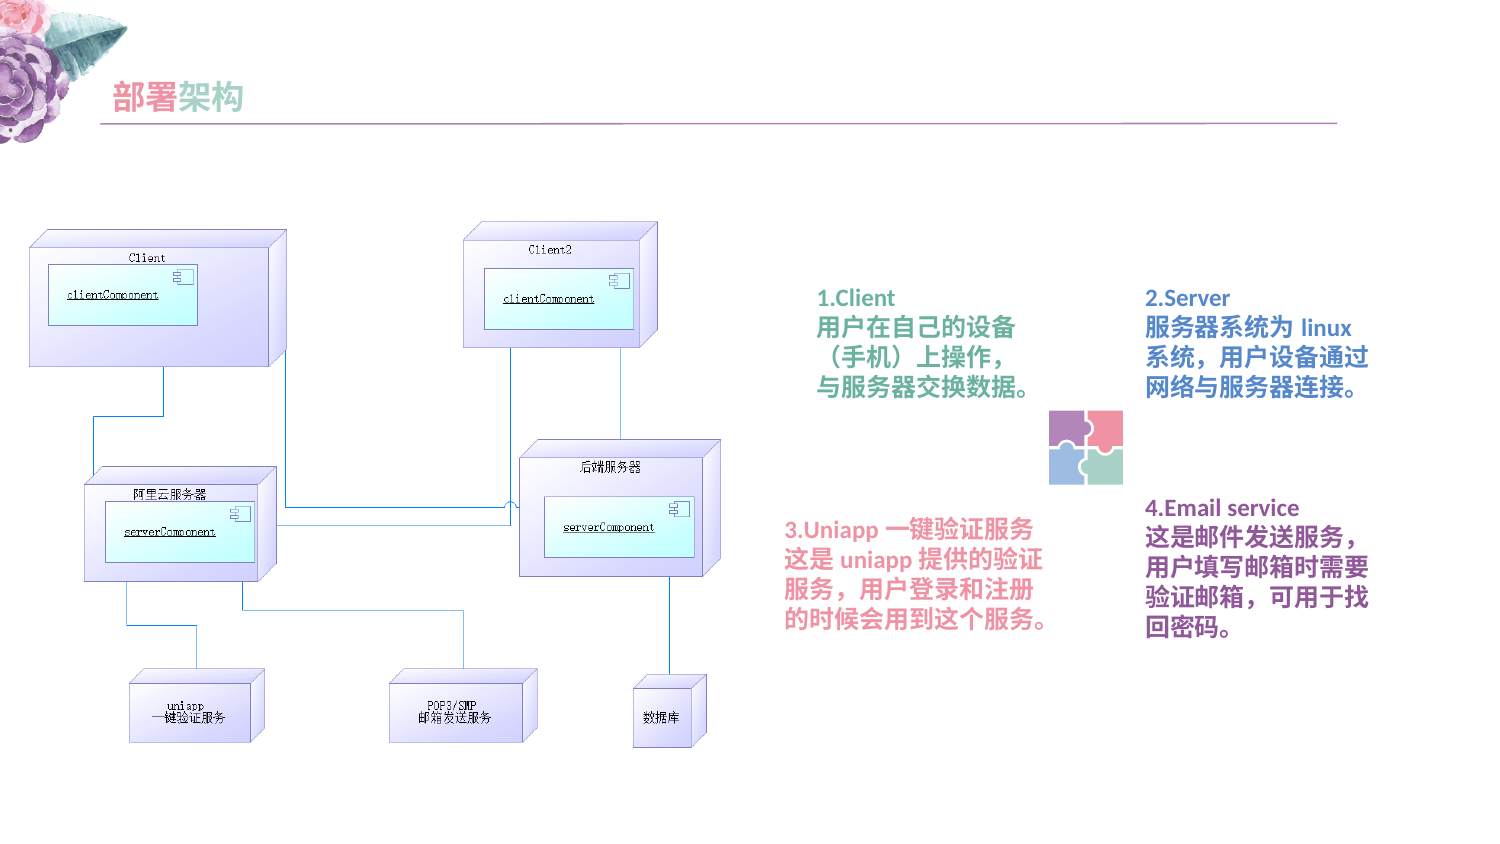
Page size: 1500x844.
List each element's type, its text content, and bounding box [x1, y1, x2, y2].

text_box 4.Email service 这是邮件发送服务，用户填写邮箱时需要验证邮箱，可用于找回密码。 [1130, 484, 1406, 649]
picture [17, 192, 779, 785]
text_box 2.Server 服务器系统为linux系统，用户设备通过网络与服务器连接。 [1130, 274, 1391, 410]
text_box 3.Uniapp一键验证服务 这是uniapp提供的验证服务，用户登录和注册的时候会用到这个服务。 [782, 505, 1067, 641]
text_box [100, 75, 1338, 125]
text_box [1048, 410, 1124, 485]
picture [0, 0, 128, 144]
text_box 1.Client 用户在自己的设备（手机）上操作，与服务器交换数据。 [801, 274, 1036, 410]
